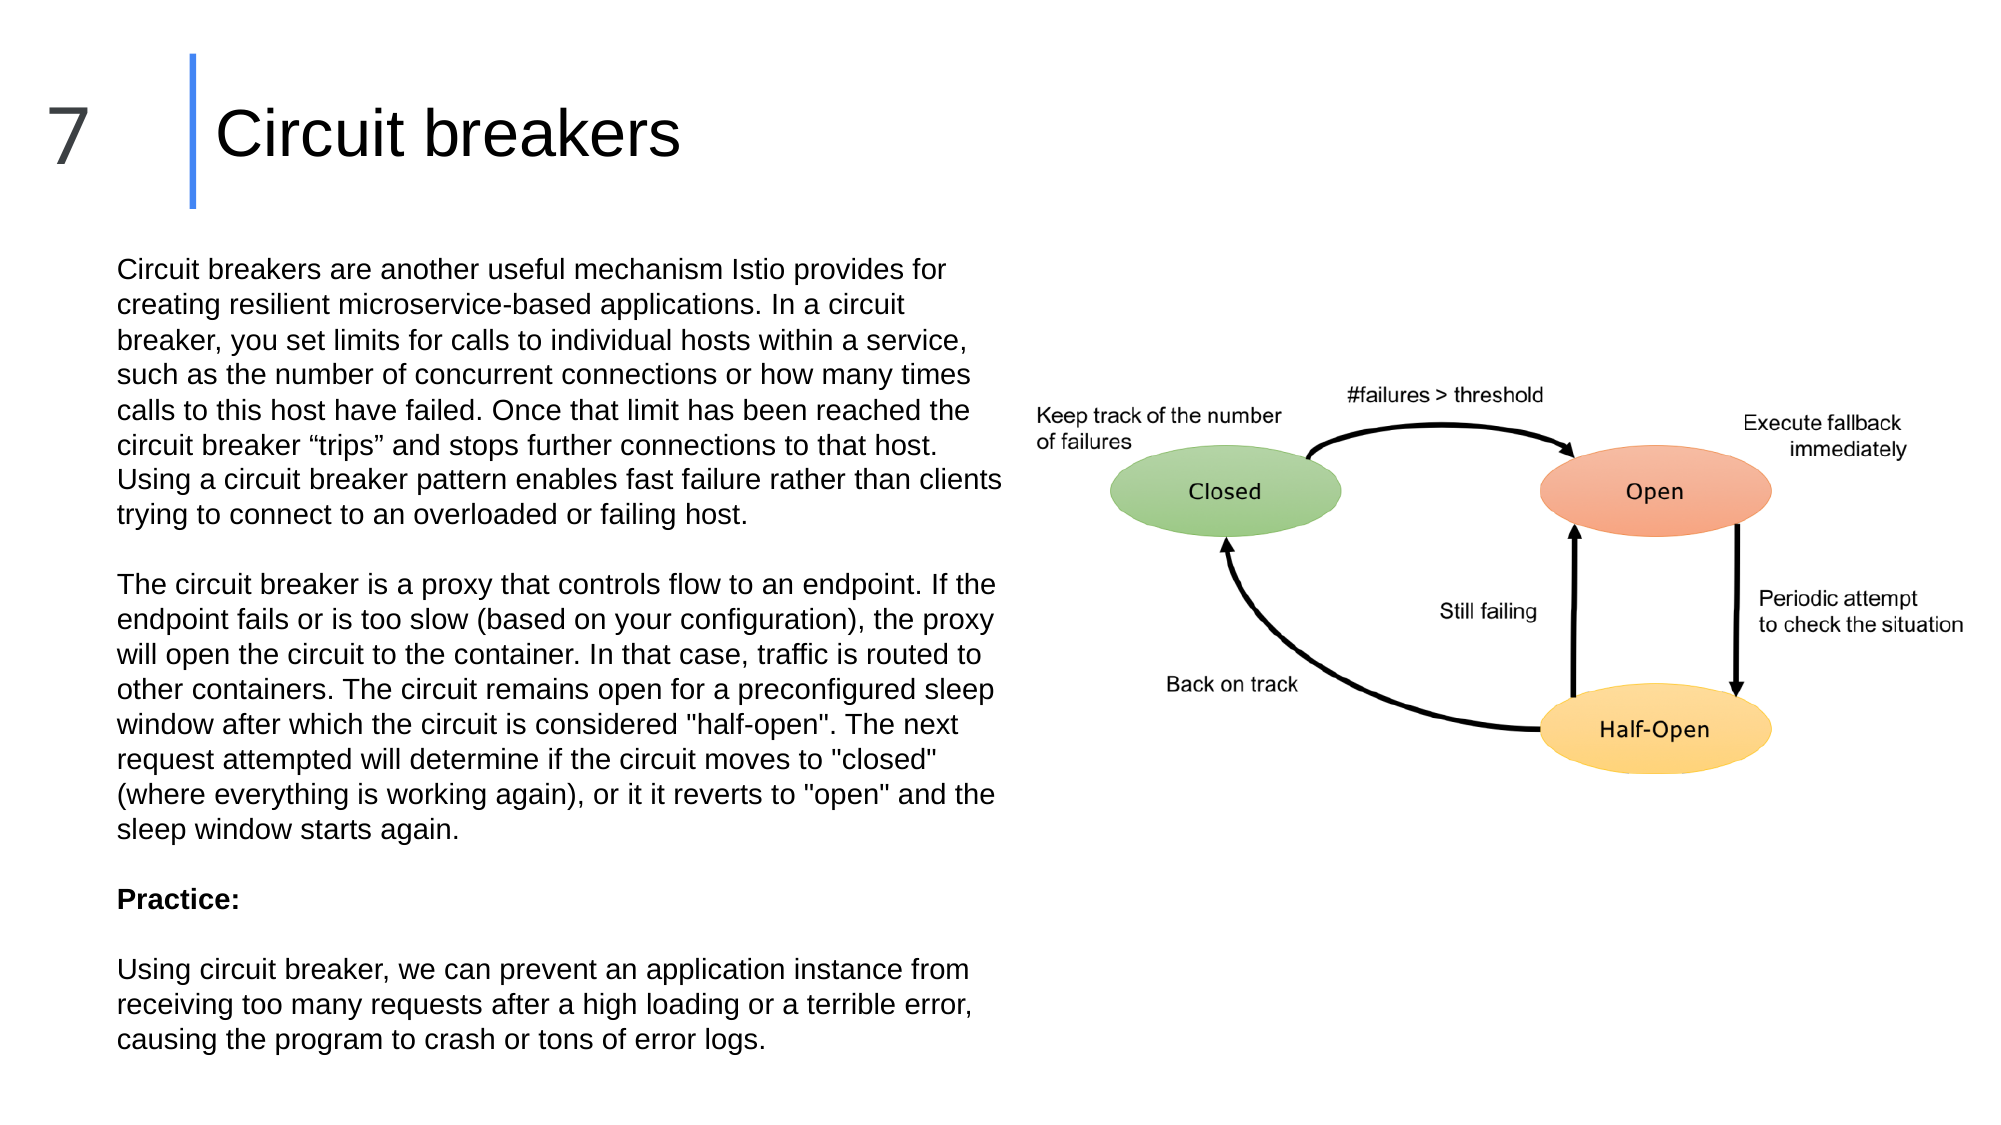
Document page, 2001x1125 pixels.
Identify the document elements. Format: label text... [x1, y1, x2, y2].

text_box Circuit breakers [215, 98, 1574, 211]
text_box 7 [36, 67, 190, 198]
text_box [189, 53, 197, 209]
text_box Circuit breakers are another useful mechanism Istio provides for creating resilient microservice-based applications. In a circuit breaker, you set limits for calls to individual hosts within a service, such as the number of concurrent connections or how many times calls to this host have failed. Once that limit has been reached the circuit breaker “trips” and stops further connections to that host. Using a circuit breaker pattern enables fast failure rather than clients trying to connect to an overloaded or failing host. The circuit breaker is a proxy that controls flow to an endpoint. If the endpoint fails or is too slow (based on your configuration), the proxy will open the circuit to the container. In that case, traffic is routed to other containers. The circuit remains open for a preconfigured sleep window after which the circuit is considered "half-open". The next request attempted will determine if the circuit moves to "closed" (where everything is working again), or it it reverts to "open" and the sleep window starts again. Practice: Using circuit breaker, we can prevent an application instance from receiving too many requests after a high loading or a terrible error, causing the program to crash or tons of error logs. [102, 243, 1022, 1067]
picture [1023, 373, 1977, 774]
